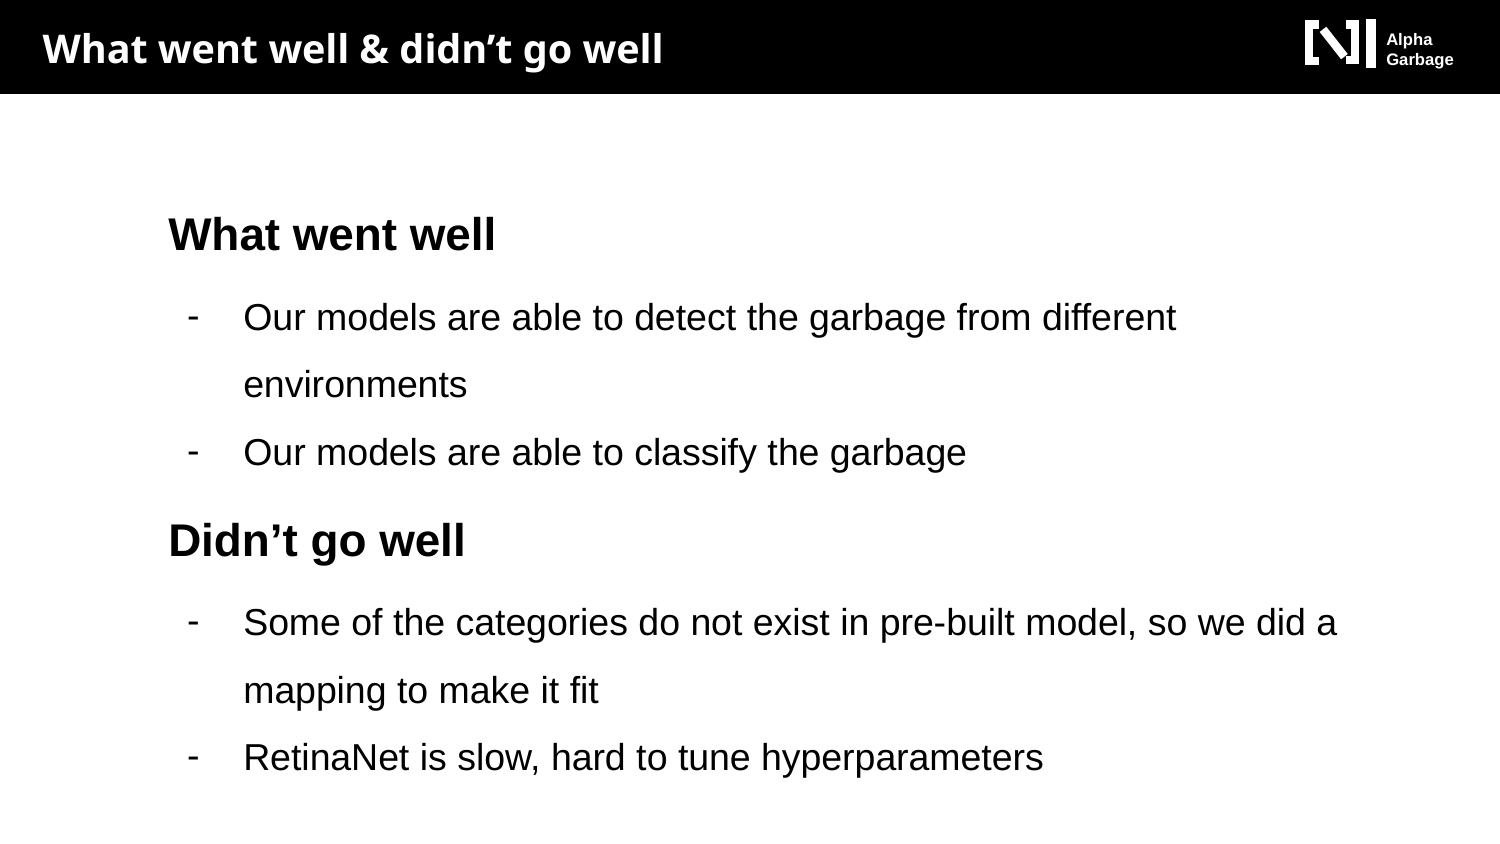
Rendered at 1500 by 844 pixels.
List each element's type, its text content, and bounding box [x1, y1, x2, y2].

text_box [0, 0, 1500, 93]
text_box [1306, 18, 1484, 76]
text_box What went well Our models are able to detect the garbage from different environments Our models are able to classify the garbage Didn’t go well Some of the categories do not exist in pre-built model, so we did a mapping to make it fit RetinaNet is slow, hard to tune hyperparameters [153, 162, 1382, 794]
text_box What went well & didn’t go well [31, 12, 856, 83]
